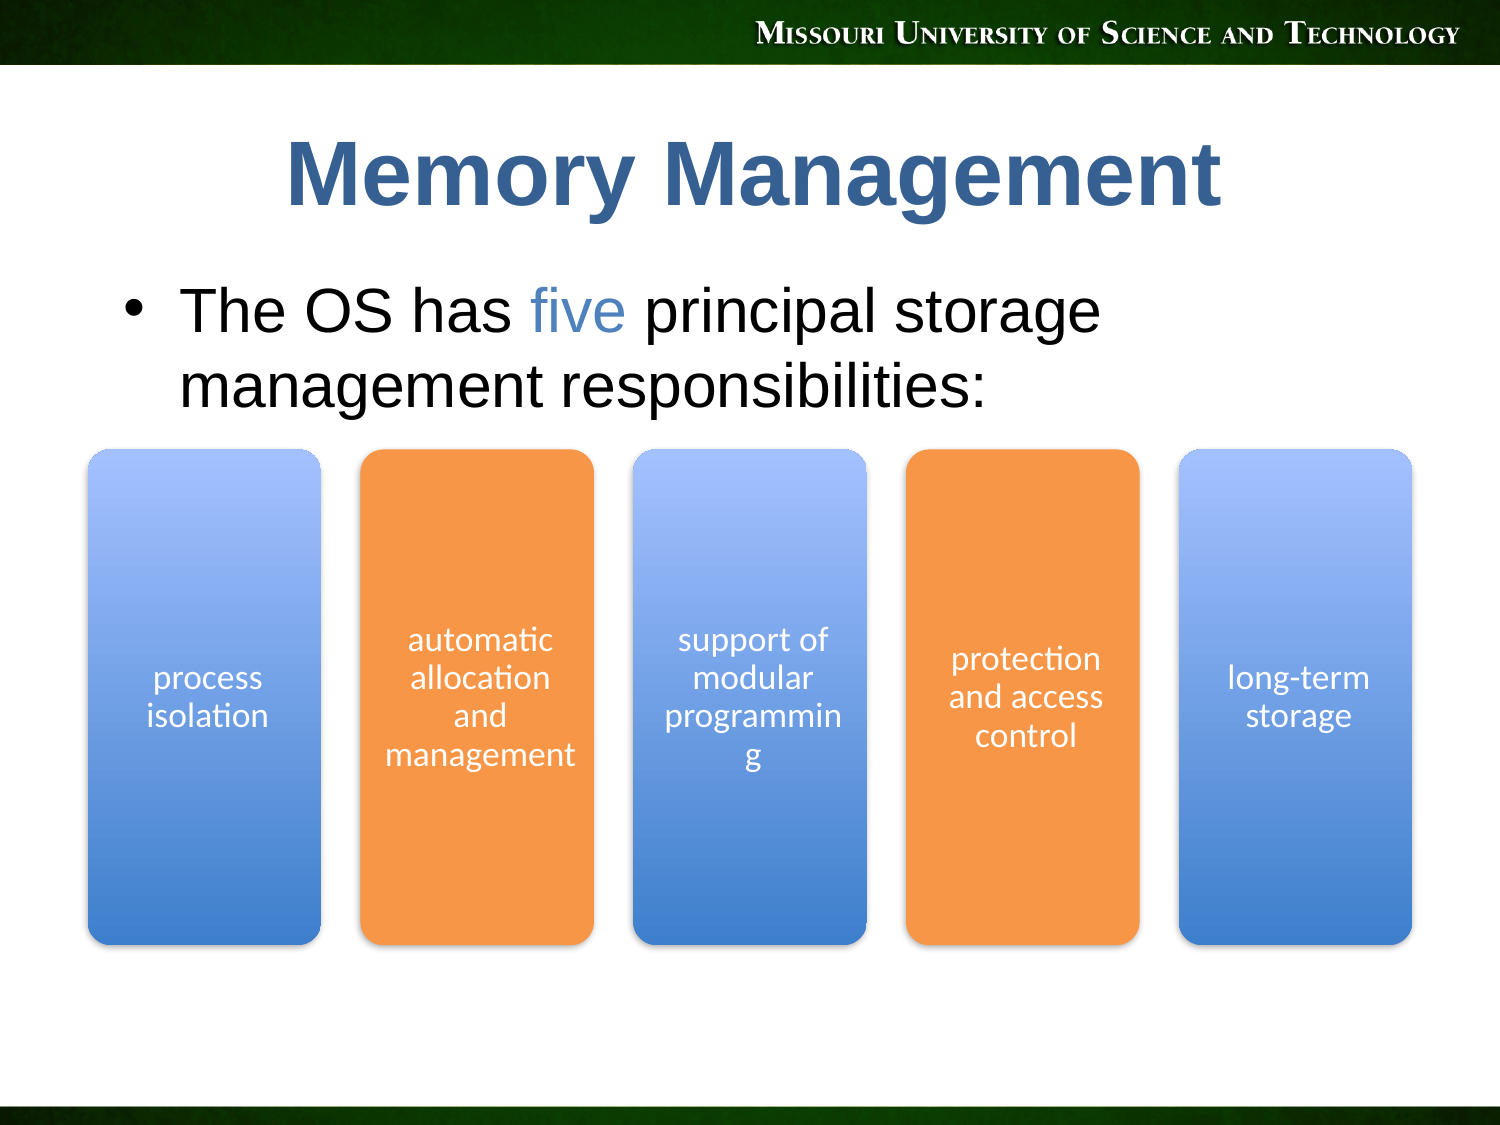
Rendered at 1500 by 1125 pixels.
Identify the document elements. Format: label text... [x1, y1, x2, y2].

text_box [87, 449, 1413, 946]
title Memory Management [112, 75, 1397, 262]
picture [0, 0, 1500, 1125]
list The OS has five principal storage management responsibilities: [108, 262, 1401, 447]
